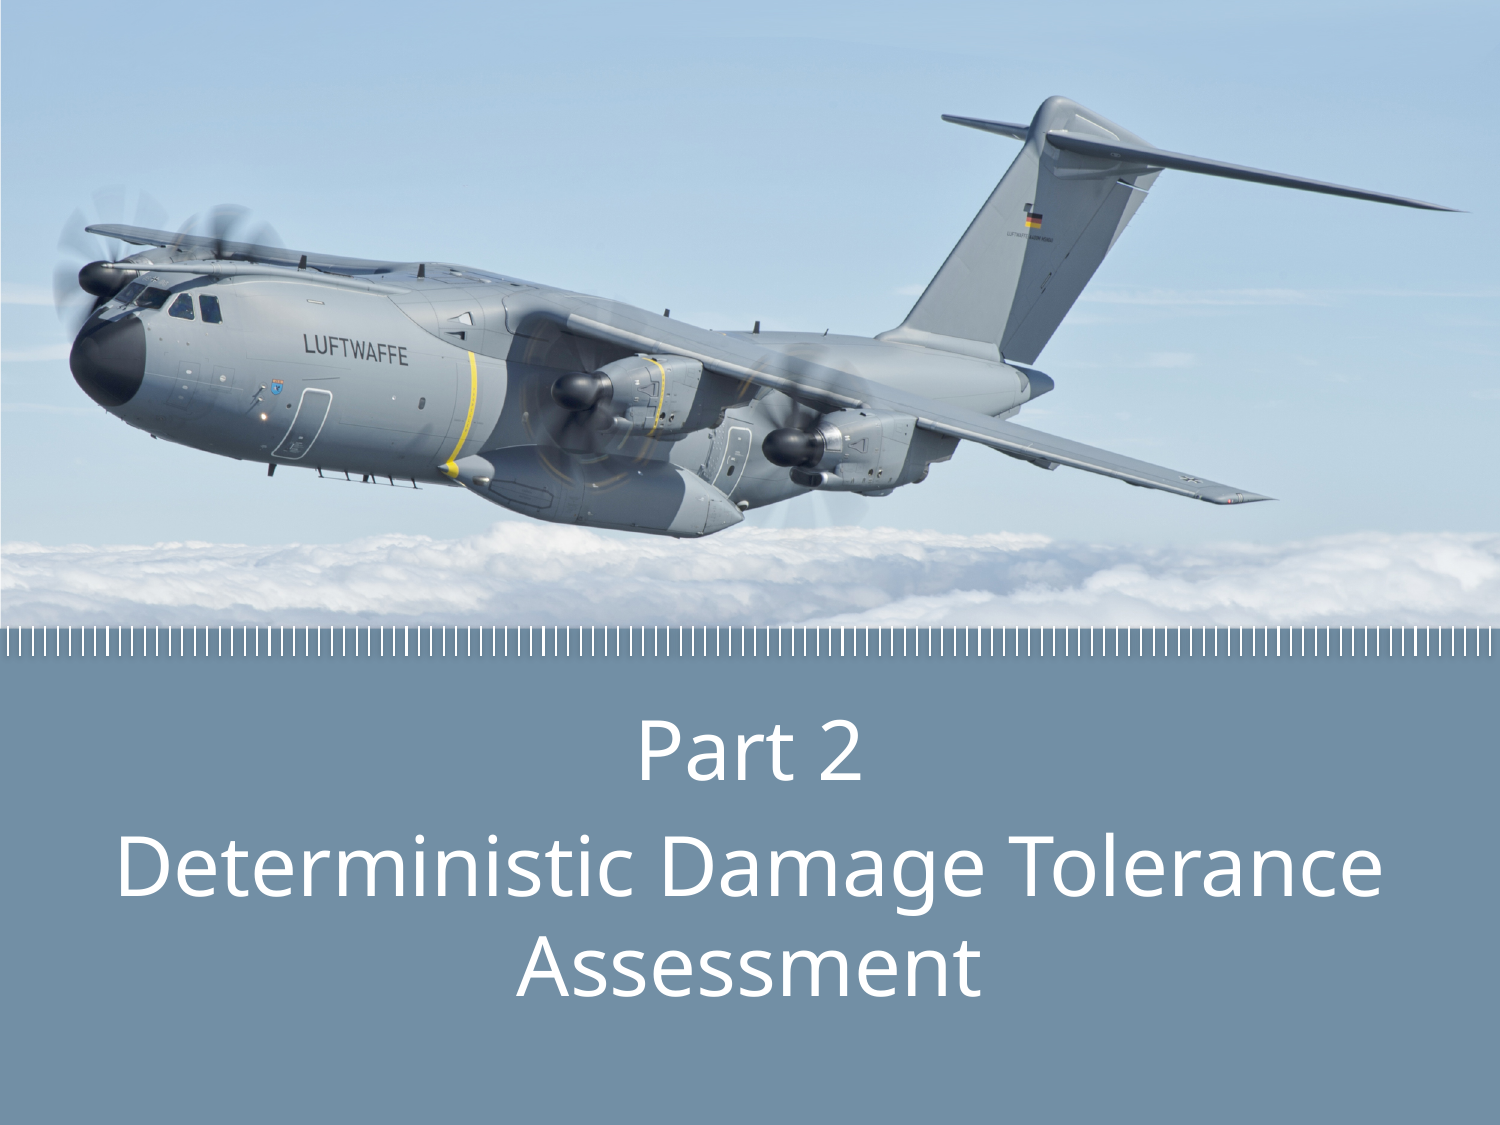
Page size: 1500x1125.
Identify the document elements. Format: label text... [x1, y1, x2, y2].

text_box Part 2 Deterministic Damage Tolerance Assessment [53, 712, 1447, 1014]
text_box [0, 711, 1500, 1125]
picture [0, 0, 1500, 705]
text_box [7, 625, 1491, 656]
